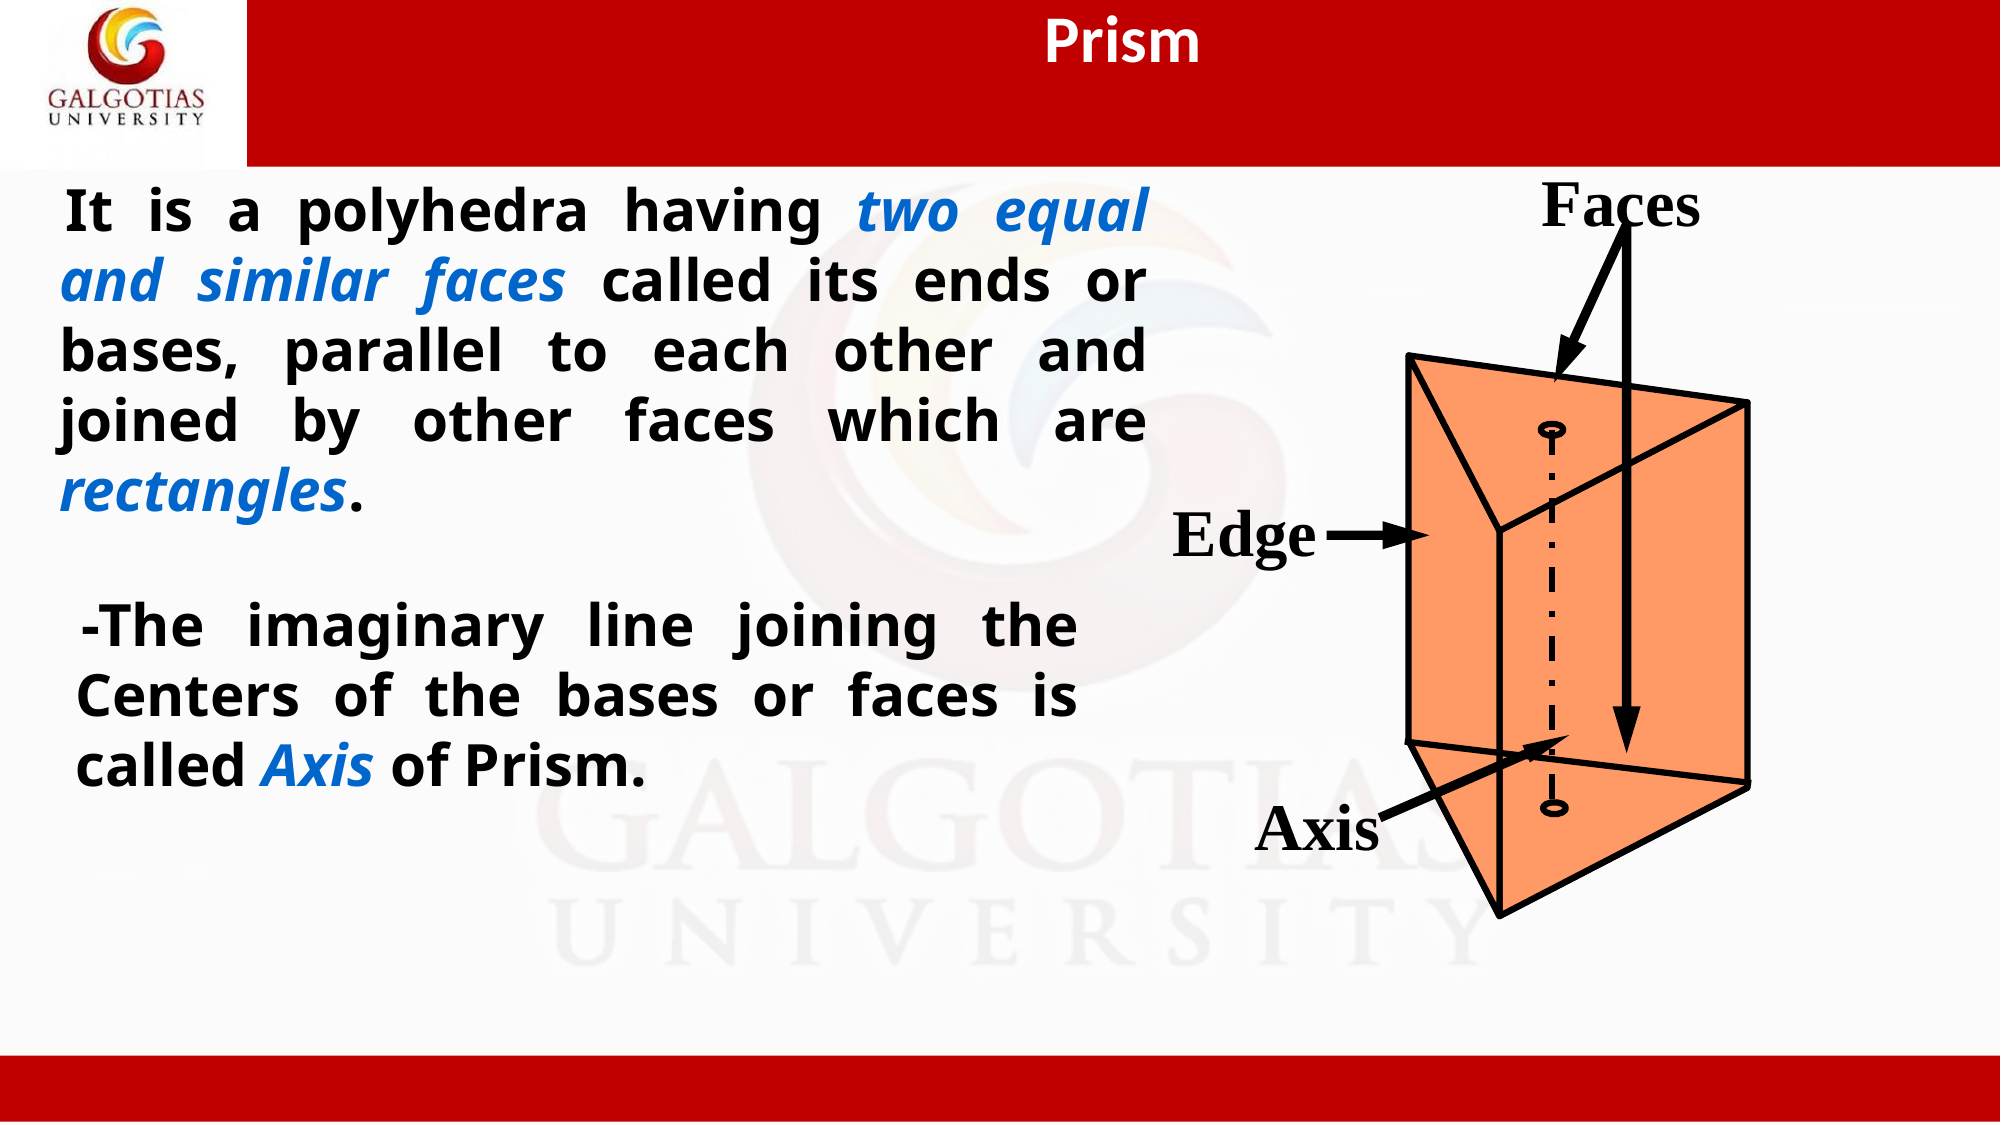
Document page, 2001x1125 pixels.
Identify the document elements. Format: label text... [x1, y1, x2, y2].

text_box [1239, 734, 1570, 865]
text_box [1526, 152, 1751, 754]
text_box Prism [247, 0, 2000, 167]
text_box -The imaginary line joining the Centers of the bases or faces is called Axis of Prism. [4, 580, 1094, 805]
picture [0, 0, 247, 169]
text_box It is a polyhedra having two equal and similar faces called its ends or bases, parallel to each other and joined by other faces which are rectangles. [0, 165, 1164, 531]
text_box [1404, 355, 1752, 917]
text_box [0, 1055, 2000, 1122]
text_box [1158, 482, 1430, 570]
